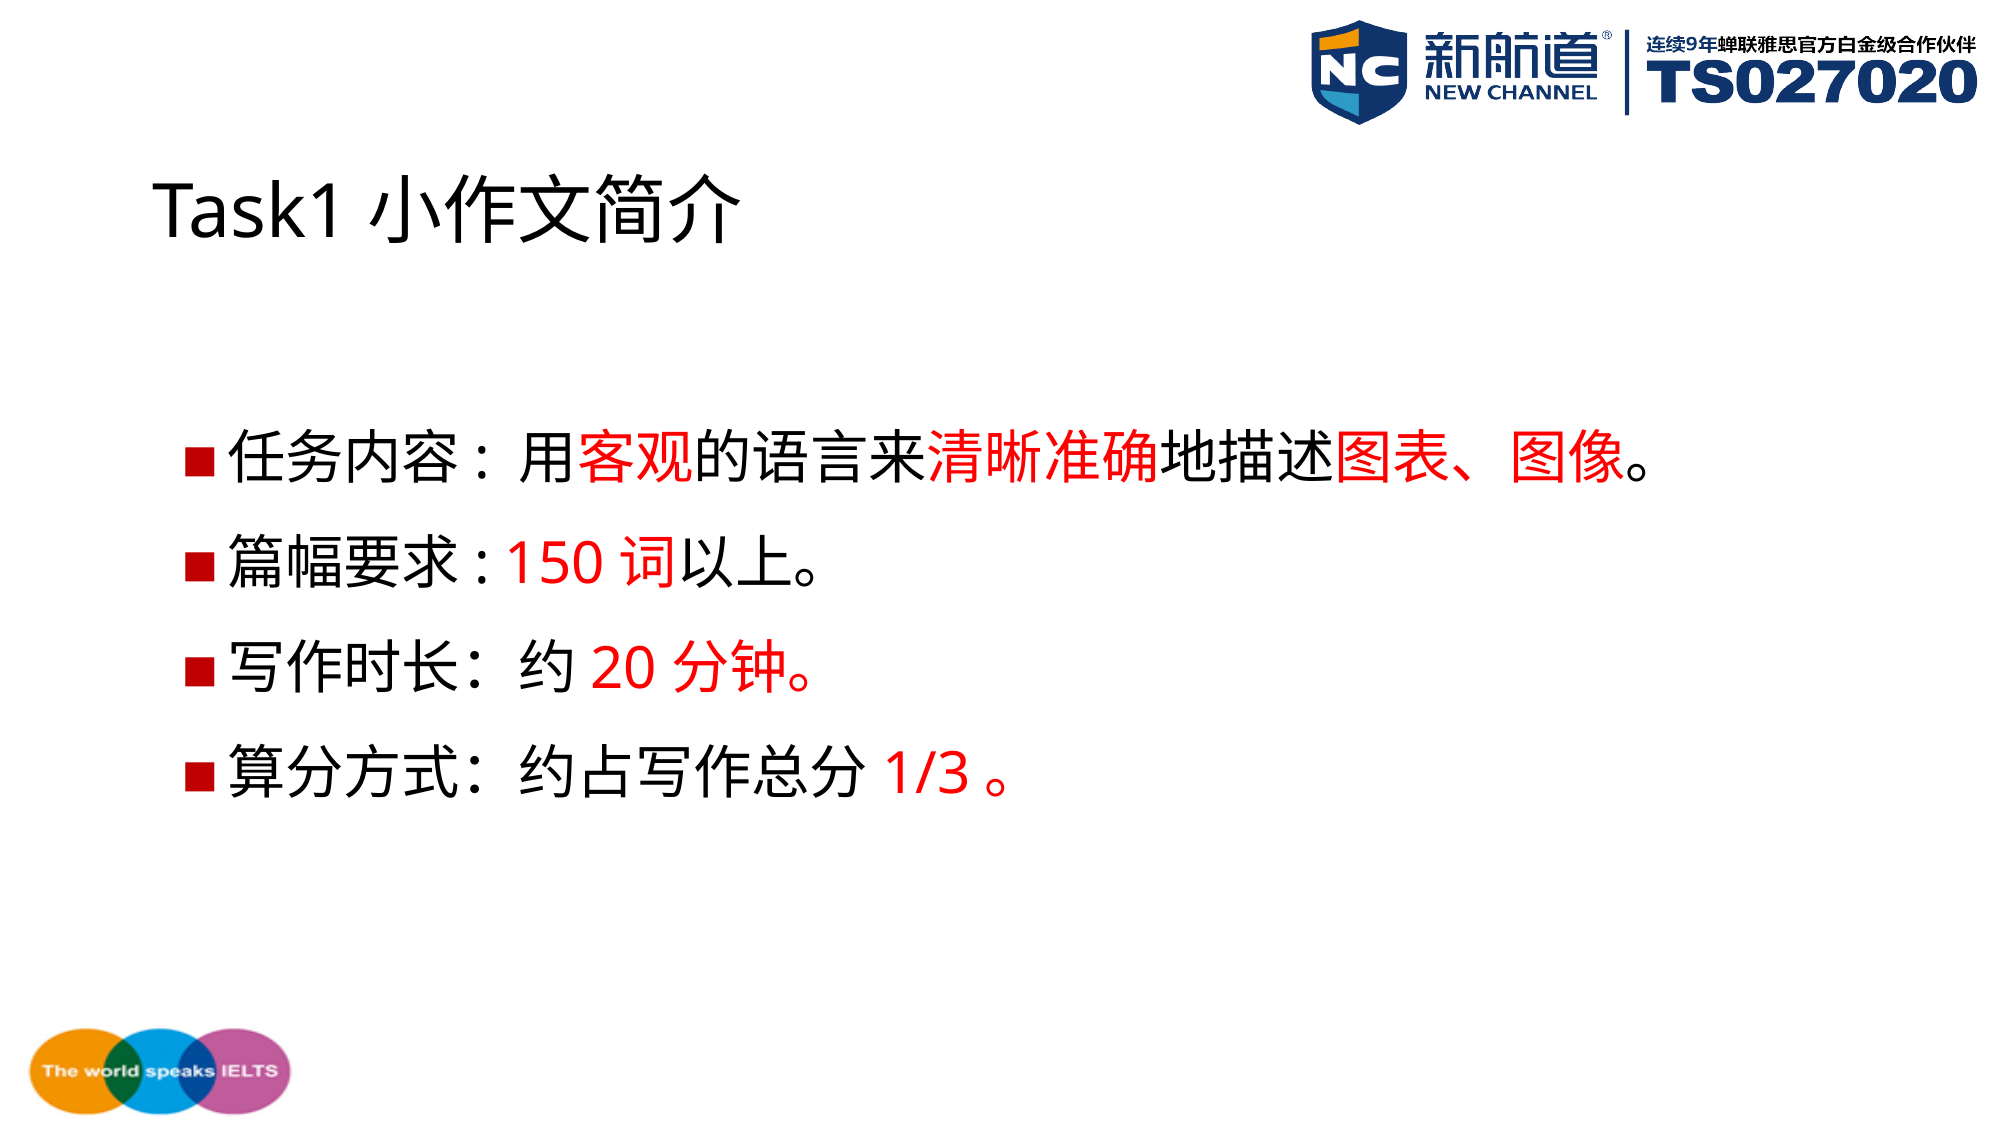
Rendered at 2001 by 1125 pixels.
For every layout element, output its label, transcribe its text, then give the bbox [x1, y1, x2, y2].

text_box 任务内容: 用客观的语言来清晰准确地描述图表、图像。 篇幅要求: 150词以上。 写作时长：约20分钟。 算分方式：约占写作总分1/3。 [137, 377, 1702, 813]
picture [1299, 0, 1983, 146]
title Task1小作文简介 [137, 104, 1863, 322]
picture [4, 1024, 311, 1122]
